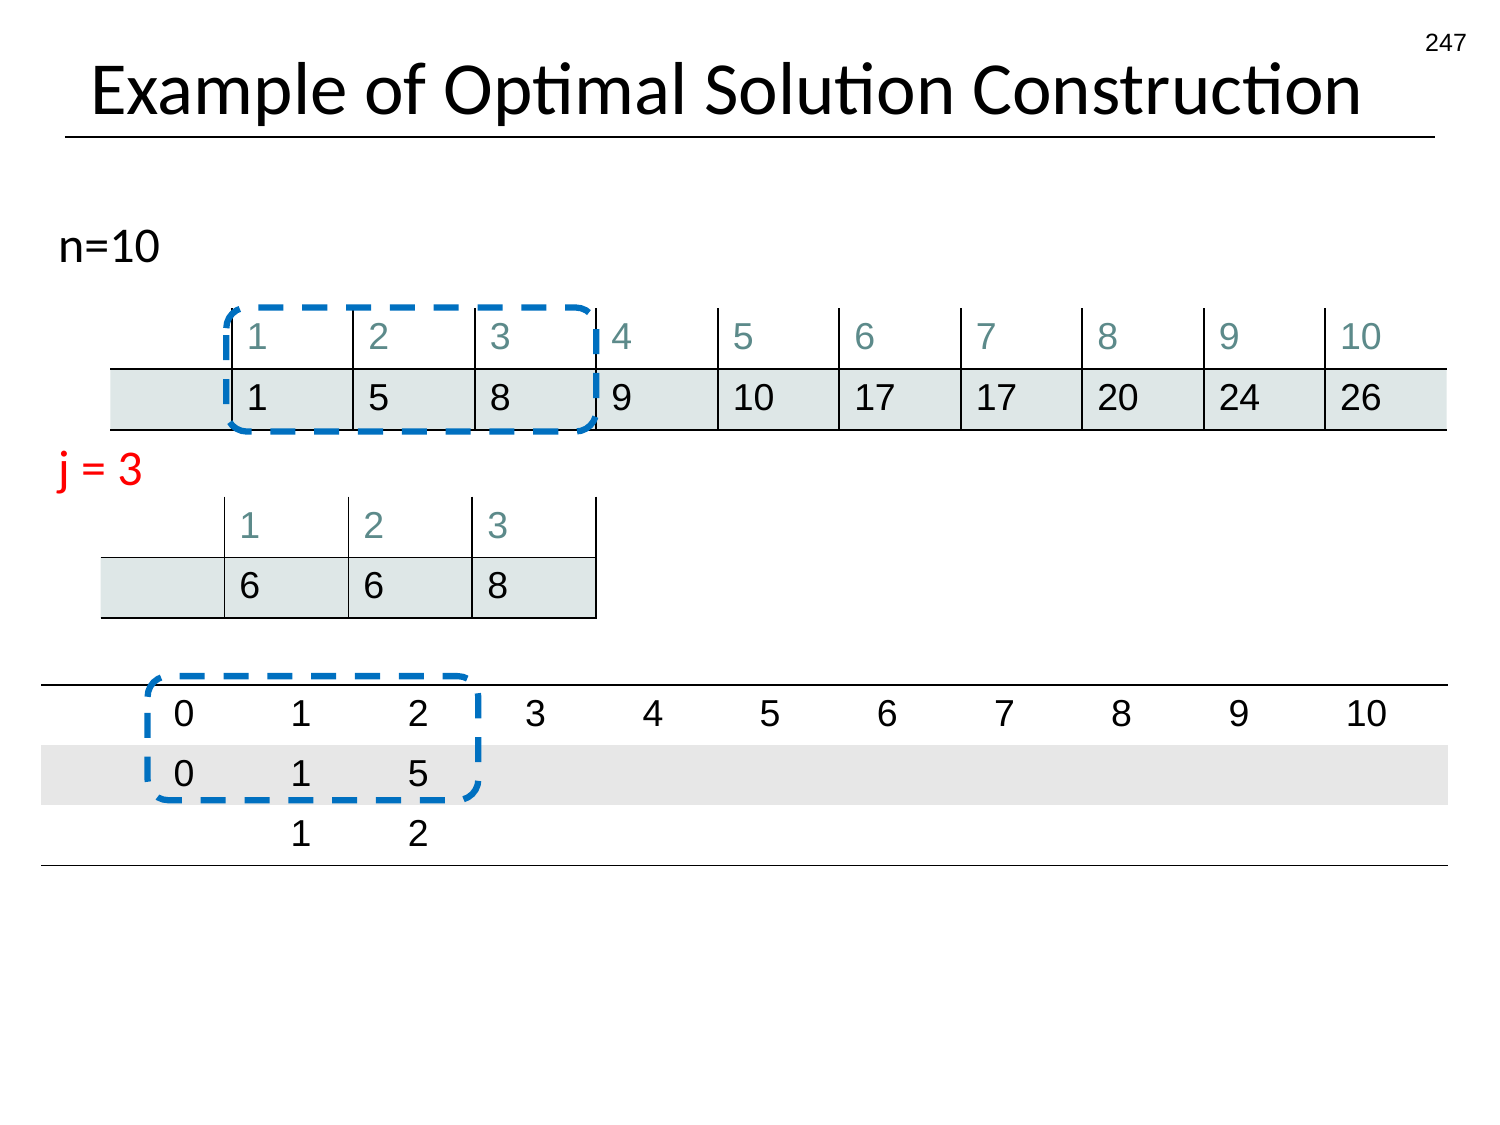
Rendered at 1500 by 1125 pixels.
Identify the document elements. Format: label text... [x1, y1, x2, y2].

text_box j = 3 [43, 427, 158, 503]
slide_number 247 [1131, 18, 1483, 62]
text_box n=10 [43, 205, 175, 280]
title Example of Optimal Solution Construction [75, 20, 1425, 138]
text_box [226, 307, 597, 432]
text_box [147, 676, 479, 801]
